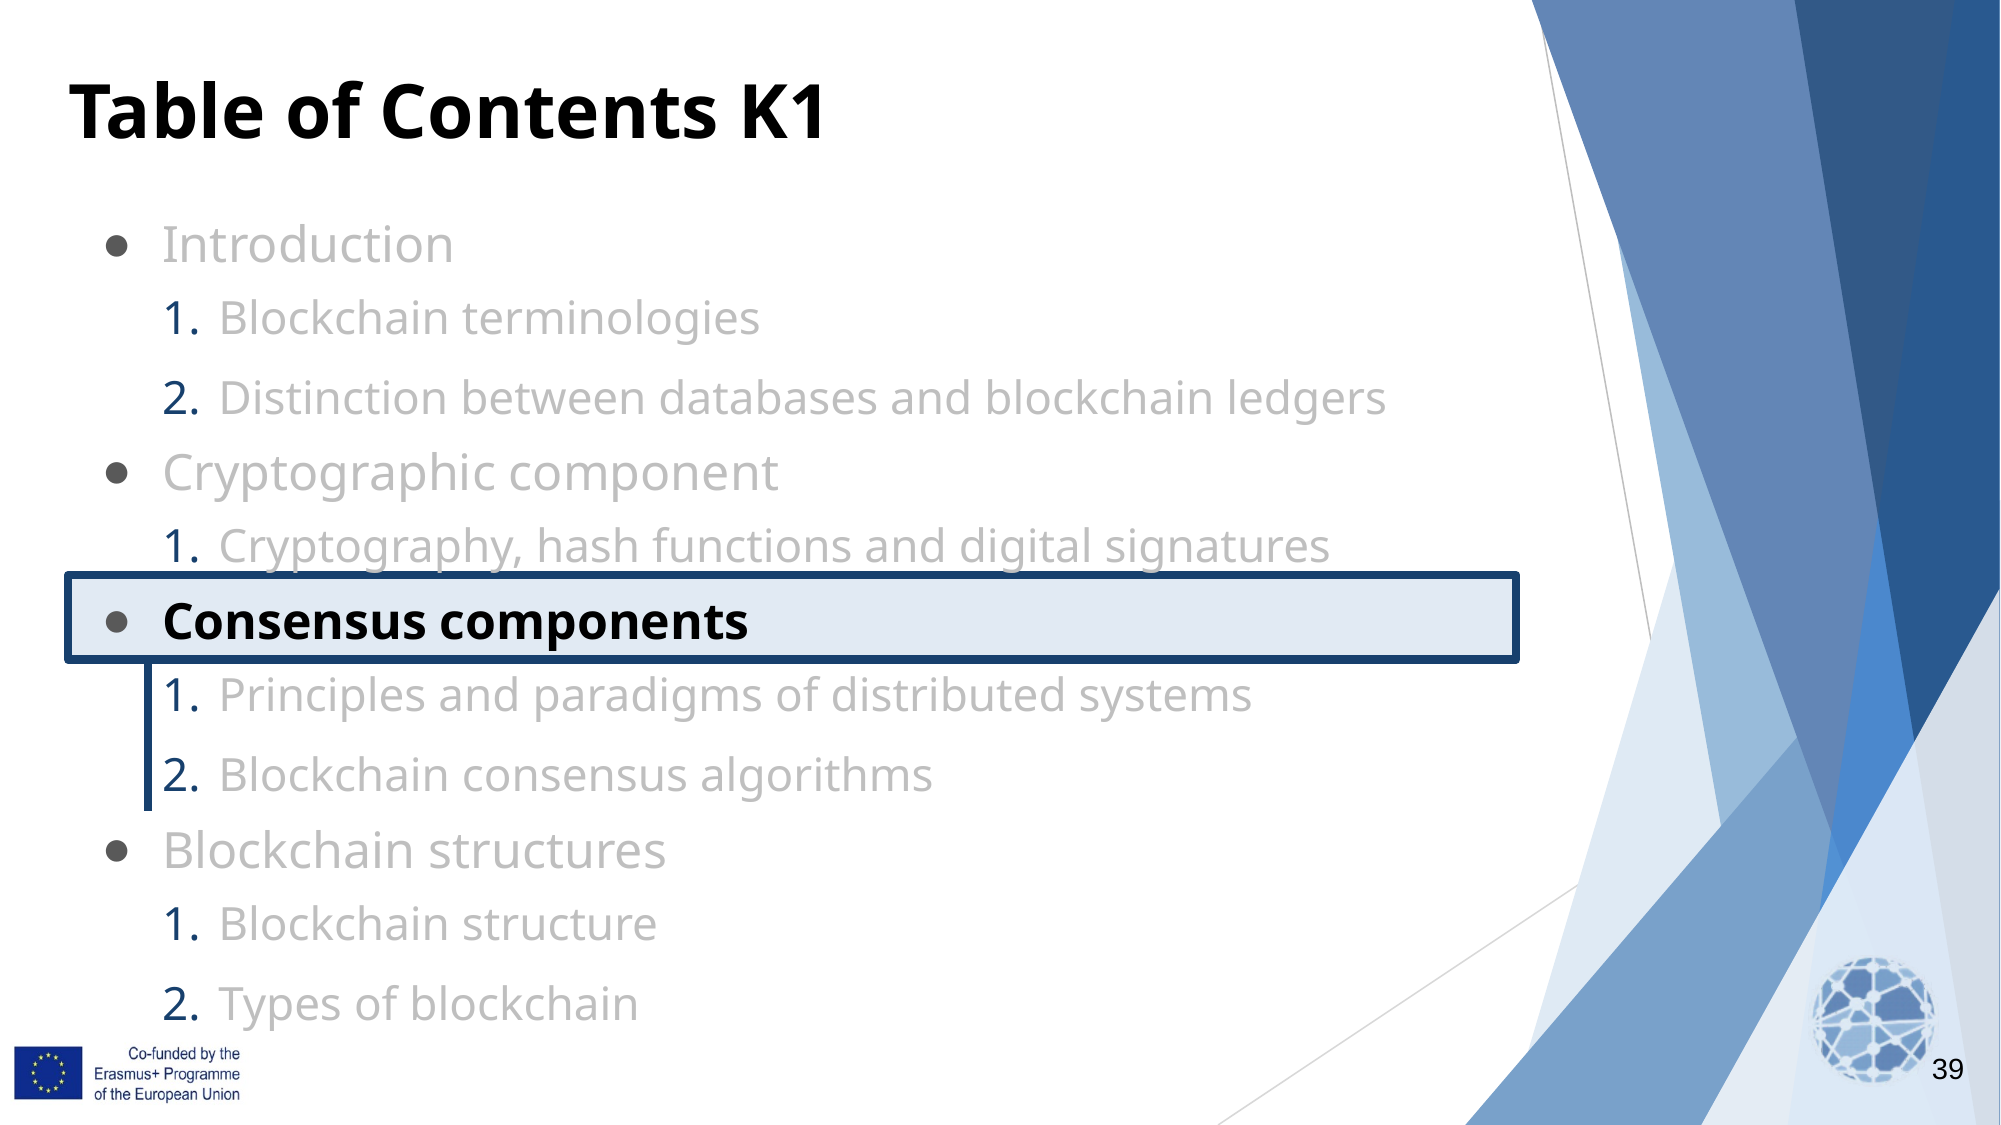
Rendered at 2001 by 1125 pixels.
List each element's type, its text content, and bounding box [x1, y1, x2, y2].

text_box Table of Contents K1 [53, 49, 1658, 189]
picture [0, 1031, 251, 1115]
text_box Introduction Blockchain terminologies Distinction between databases and blockchain ledgers Cryptographic component Cryptography, hash functions and digital signatures Consensus components Principles and paradigms of distributed systems Blockchain consensus algorithms Blockchain structures Blockchain structure Types of blockchain [71, 189, 1517, 982]
picture [1787, 955, 1959, 1087]
picture [1952, 1061, 1959, 1070]
